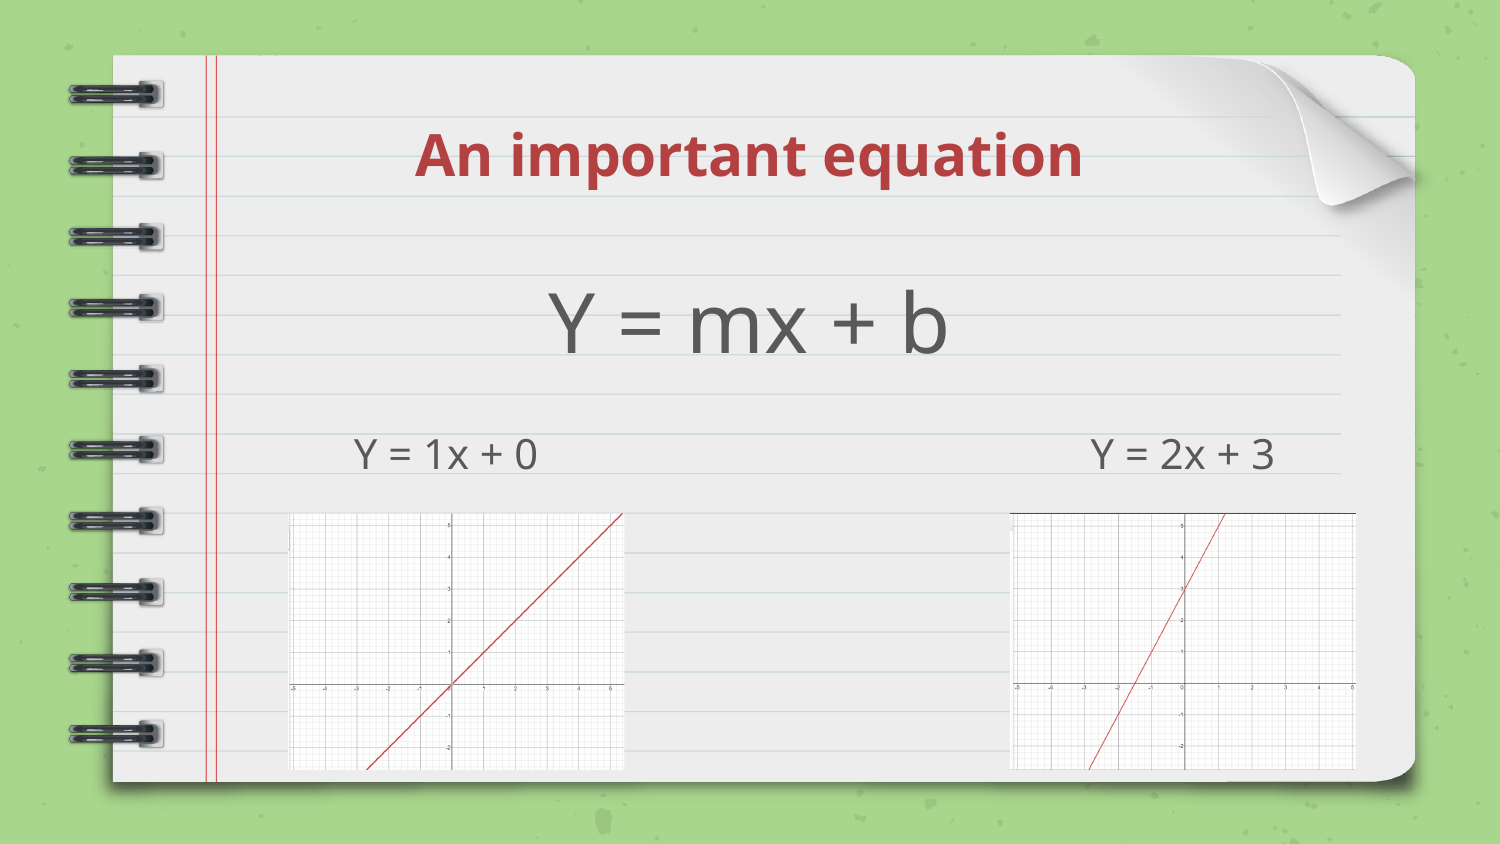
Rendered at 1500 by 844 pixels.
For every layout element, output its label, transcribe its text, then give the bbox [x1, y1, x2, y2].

title An important equation [378, 116, 1122, 211]
text_box Y = 1x + 0 [157, 412, 735, 489]
text_box Y = 2x + 3 [894, 412, 1472, 489]
subtitle Y = mx + b [456, 254, 1044, 369]
picture [63, 22, 1437, 822]
